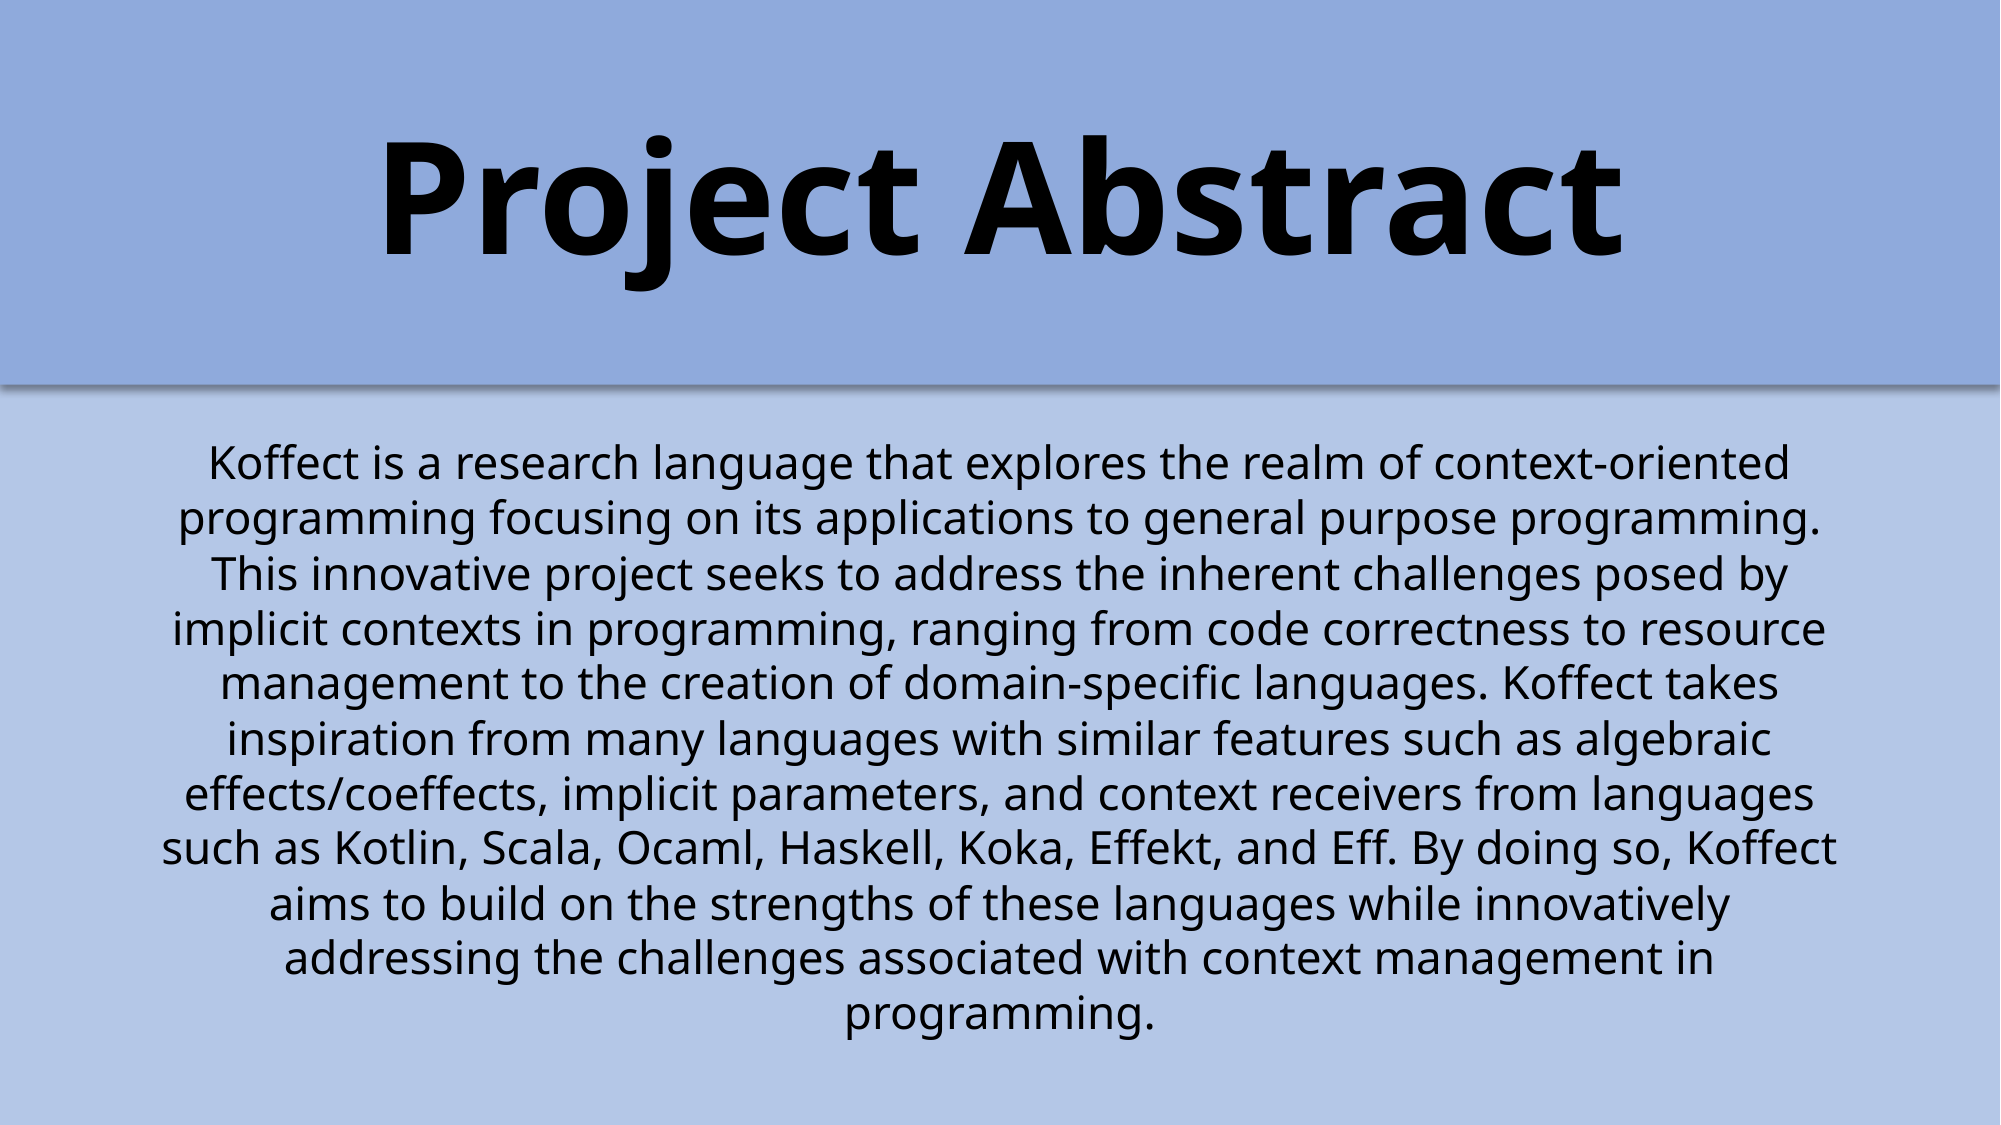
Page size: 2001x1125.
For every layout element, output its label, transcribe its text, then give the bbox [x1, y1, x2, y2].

text_box Project Abstract [0, 0, 2000, 334]
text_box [0, 334, 2000, 1125]
